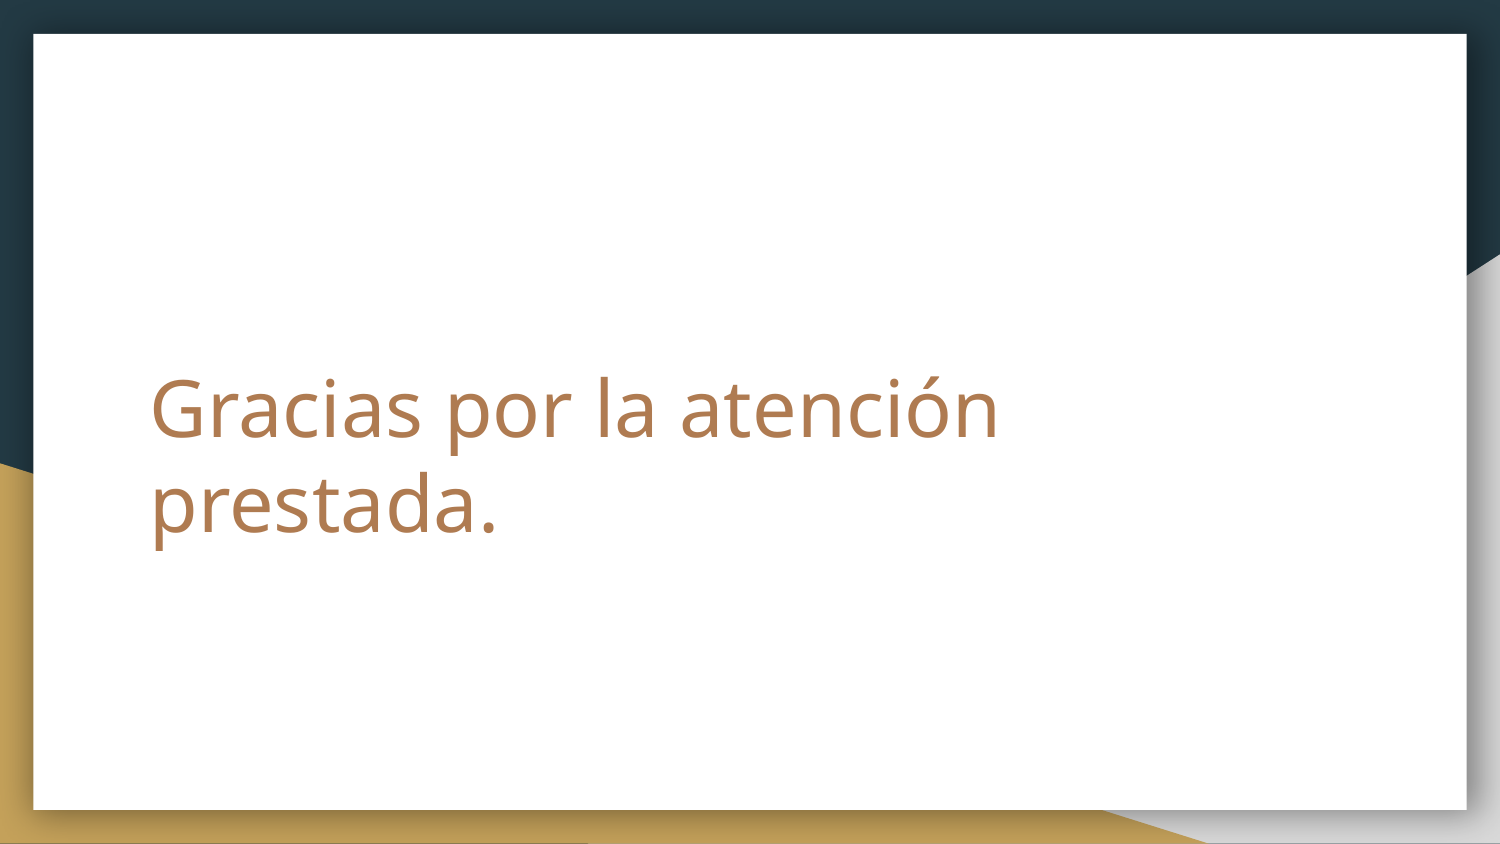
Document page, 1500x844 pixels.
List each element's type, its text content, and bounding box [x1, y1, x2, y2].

title Gracias por la atención prestada. [134, 343, 1366, 501]
